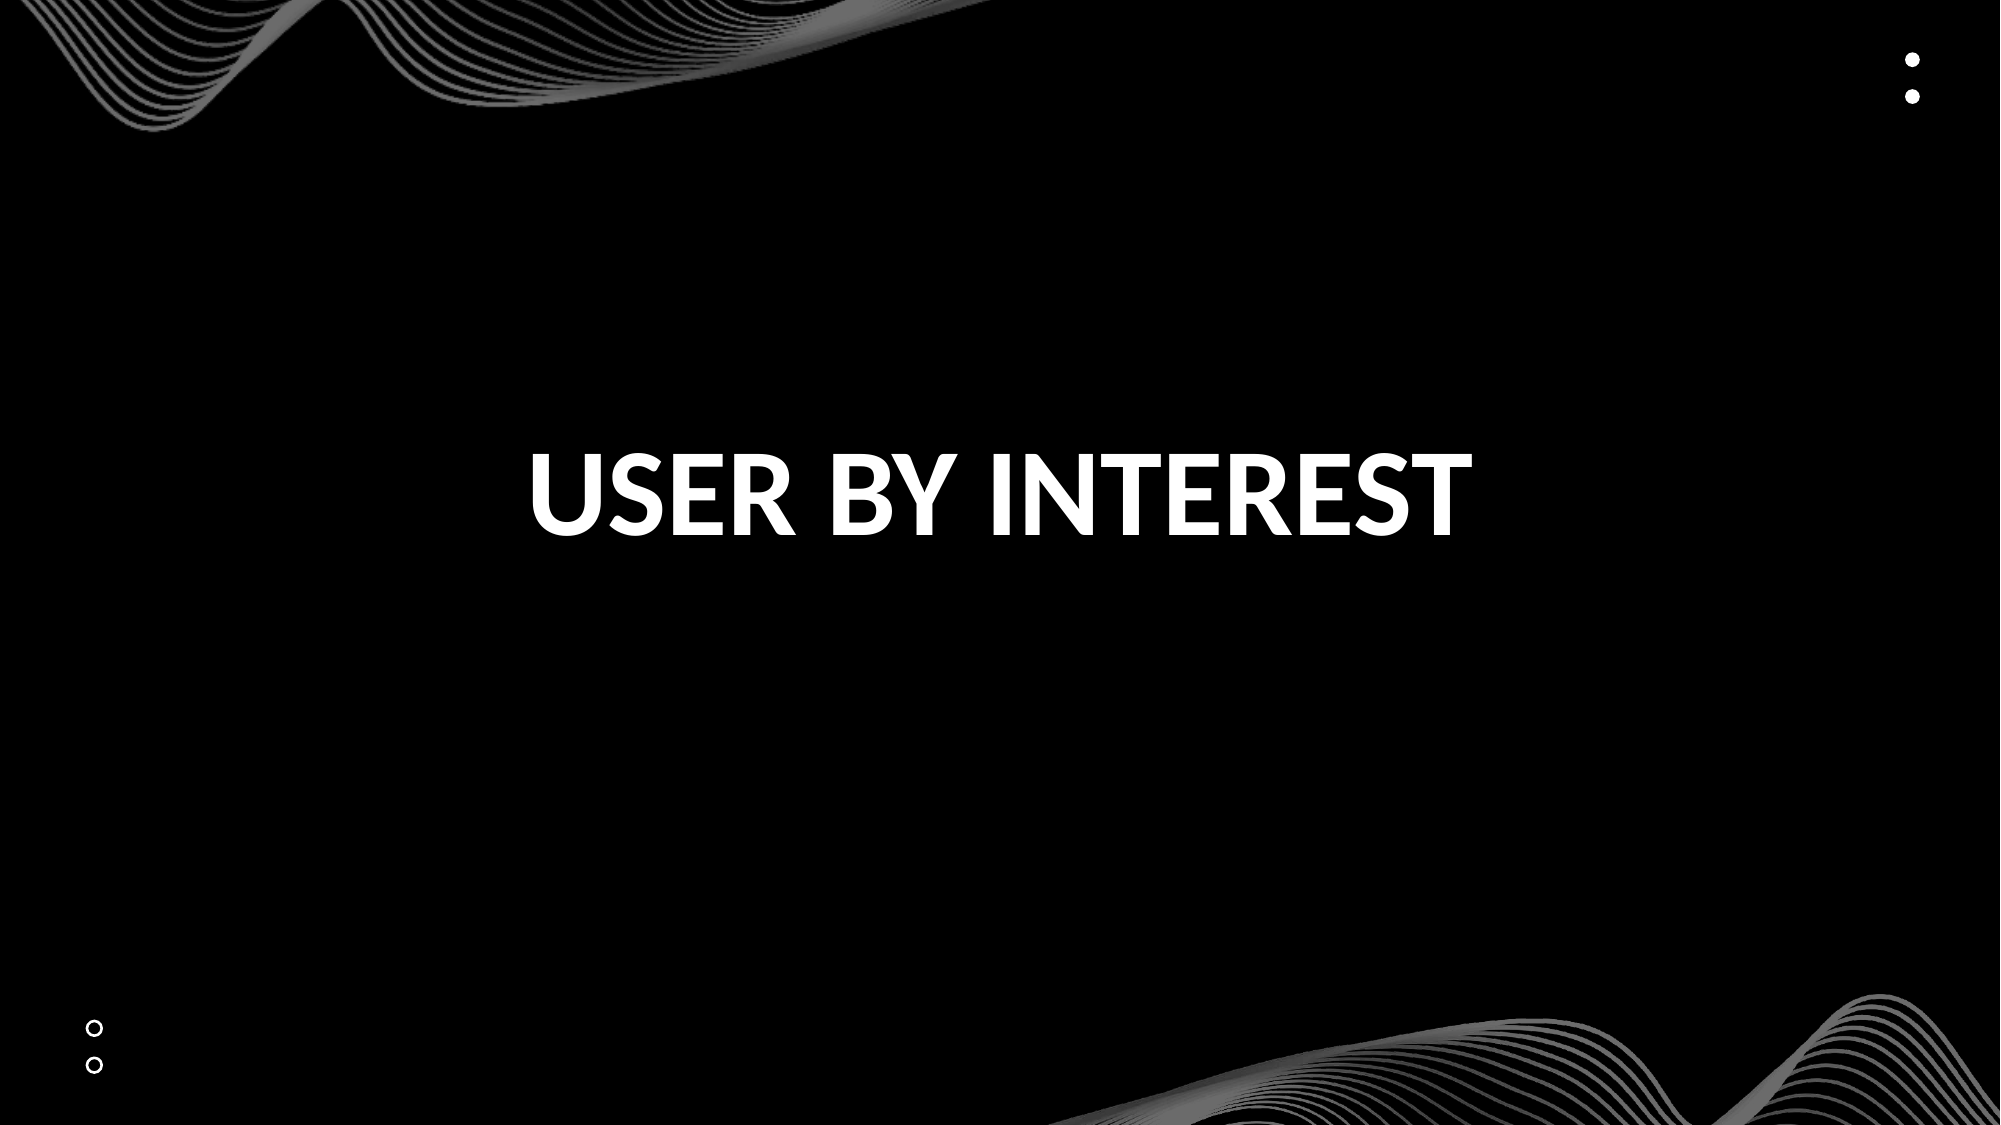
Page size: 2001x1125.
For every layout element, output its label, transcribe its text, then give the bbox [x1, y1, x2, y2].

text_box USER BY INTEREST [465, 403, 1535, 569]
